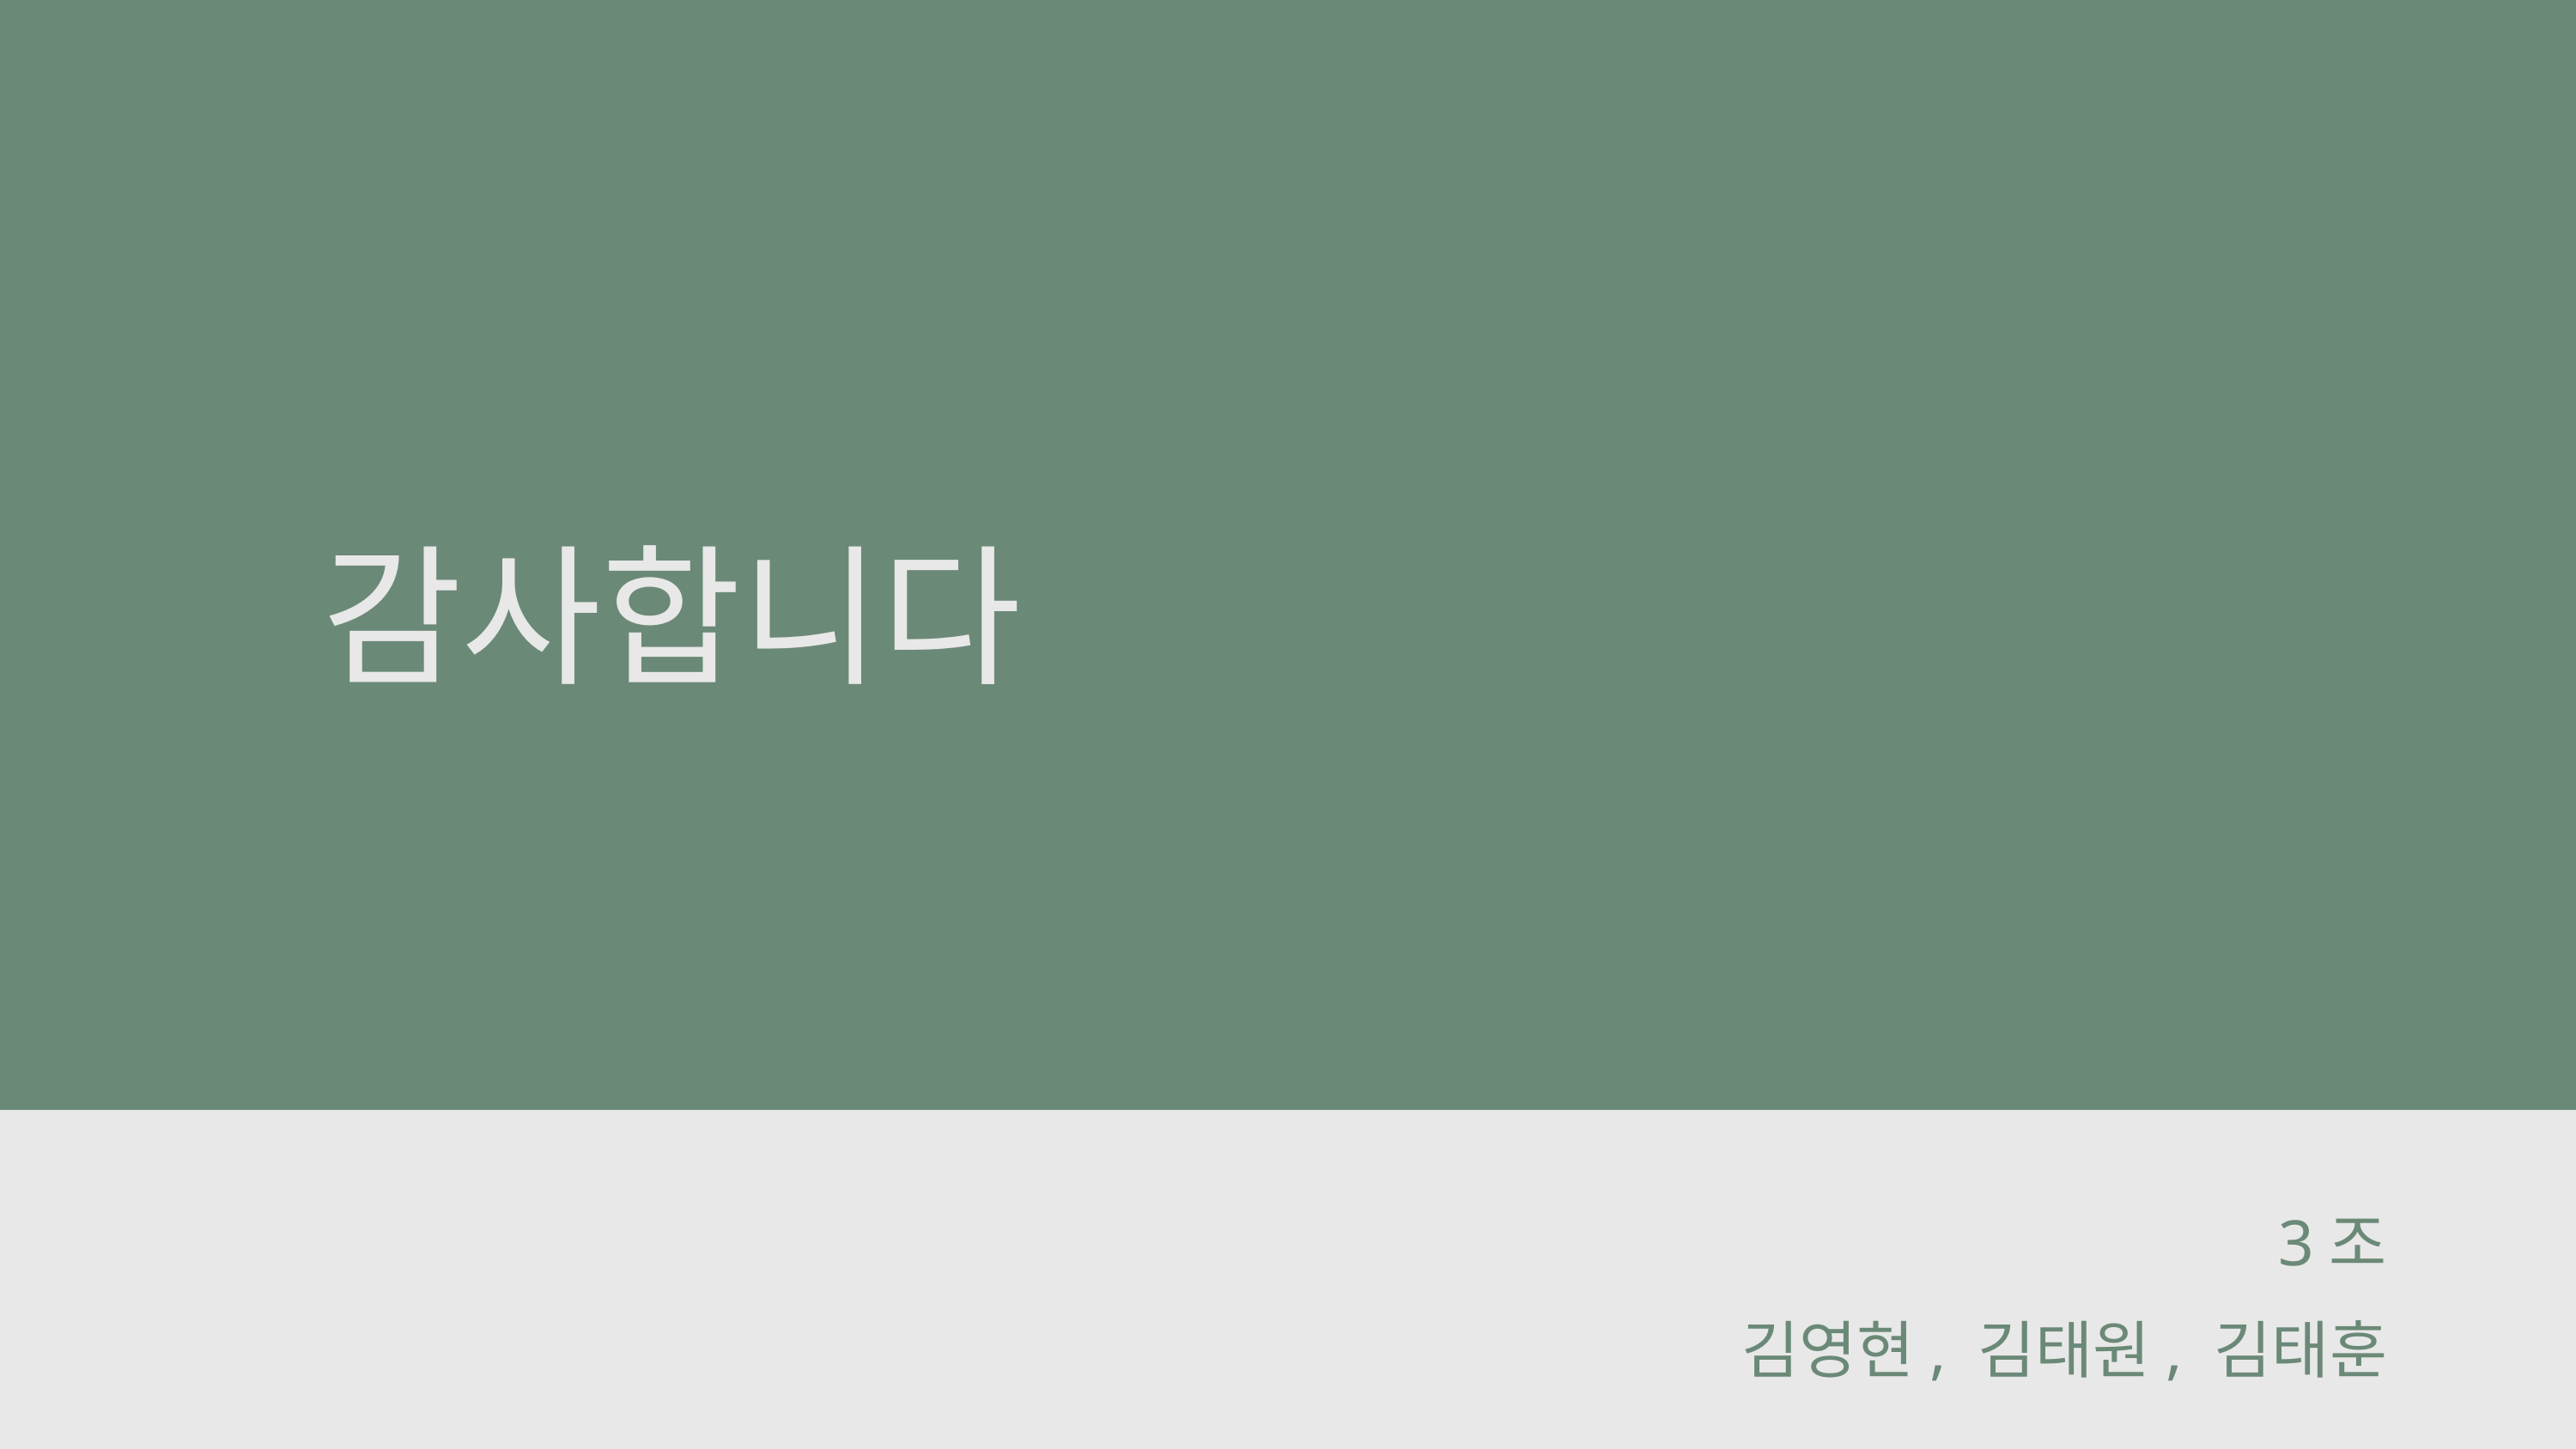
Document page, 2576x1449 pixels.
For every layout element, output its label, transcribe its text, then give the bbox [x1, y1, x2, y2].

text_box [0, 1109, 2576, 1449]
text_box 감사합니다 [322, 489, 1027, 703]
